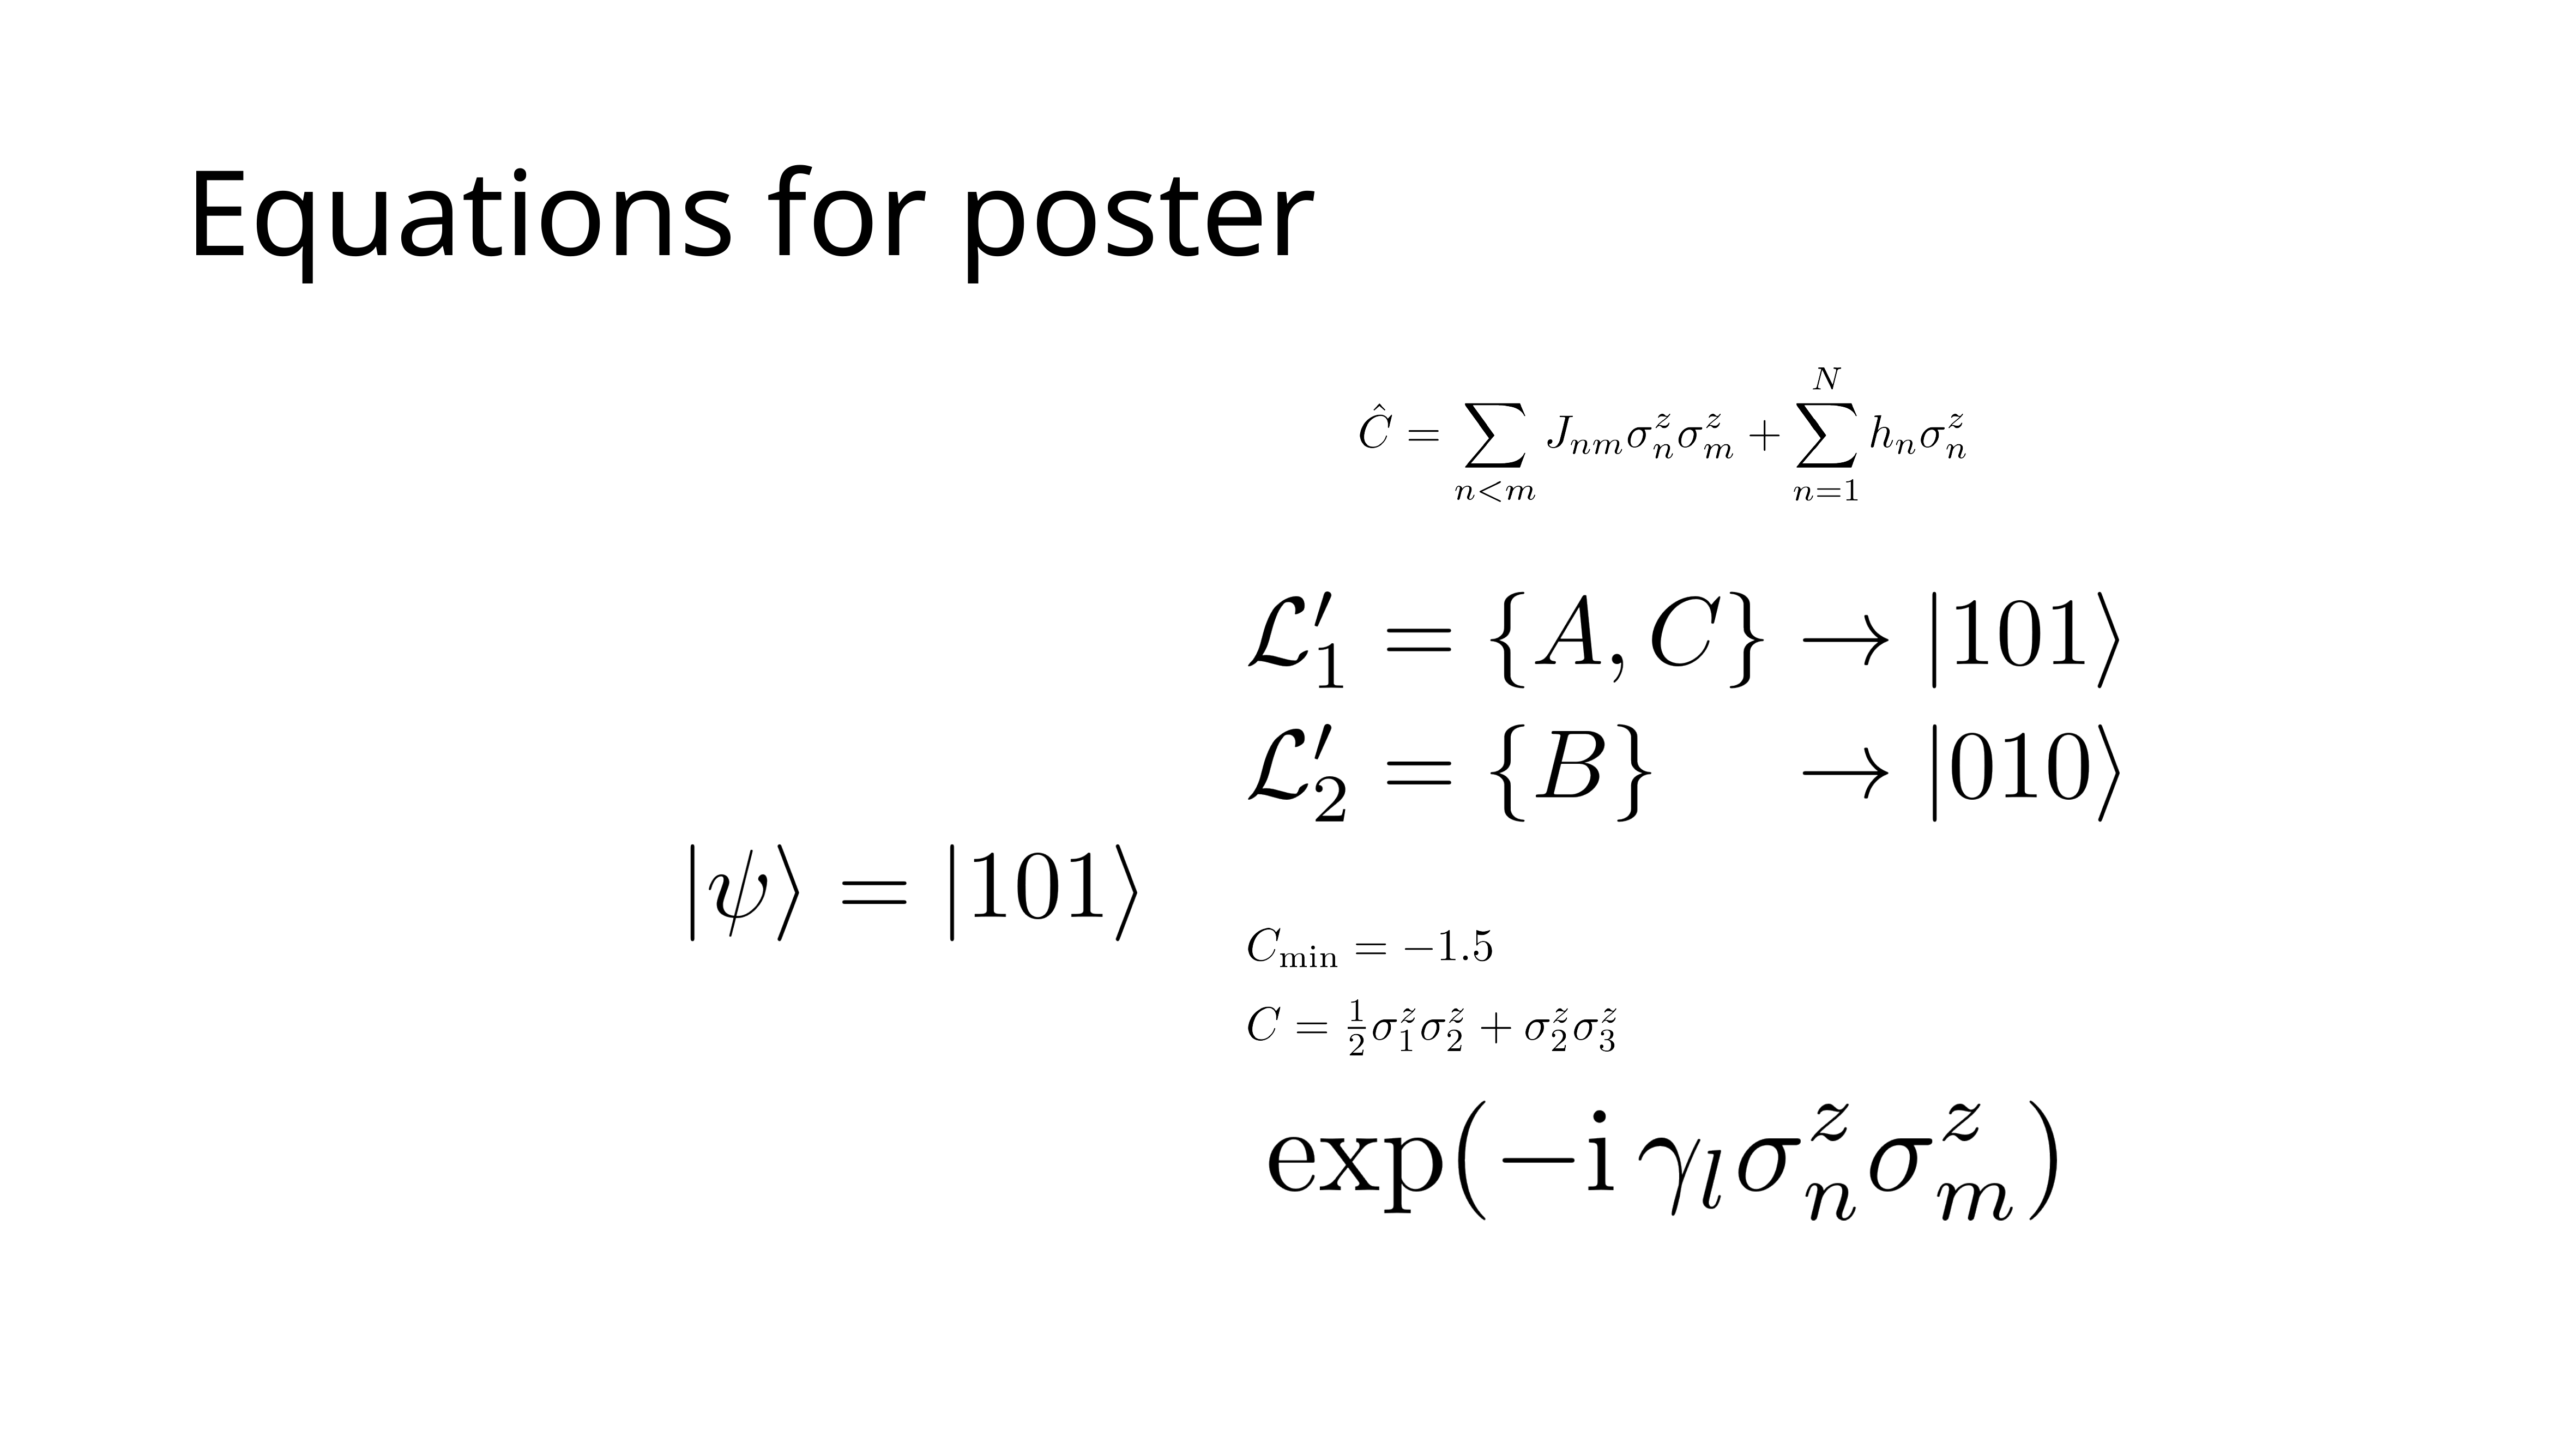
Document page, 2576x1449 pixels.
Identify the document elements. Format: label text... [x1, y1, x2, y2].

picture [1269, 1100, 2057, 1221]
picture [1248, 724, 2120, 822]
picture [1360, 367, 1966, 502]
picture [1248, 999, 1616, 1055]
picture [1248, 591, 2120, 689]
title Equations for poster [177, 77, 2399, 358]
picture [690, 844, 1138, 941]
picture [1248, 928, 1492, 967]
